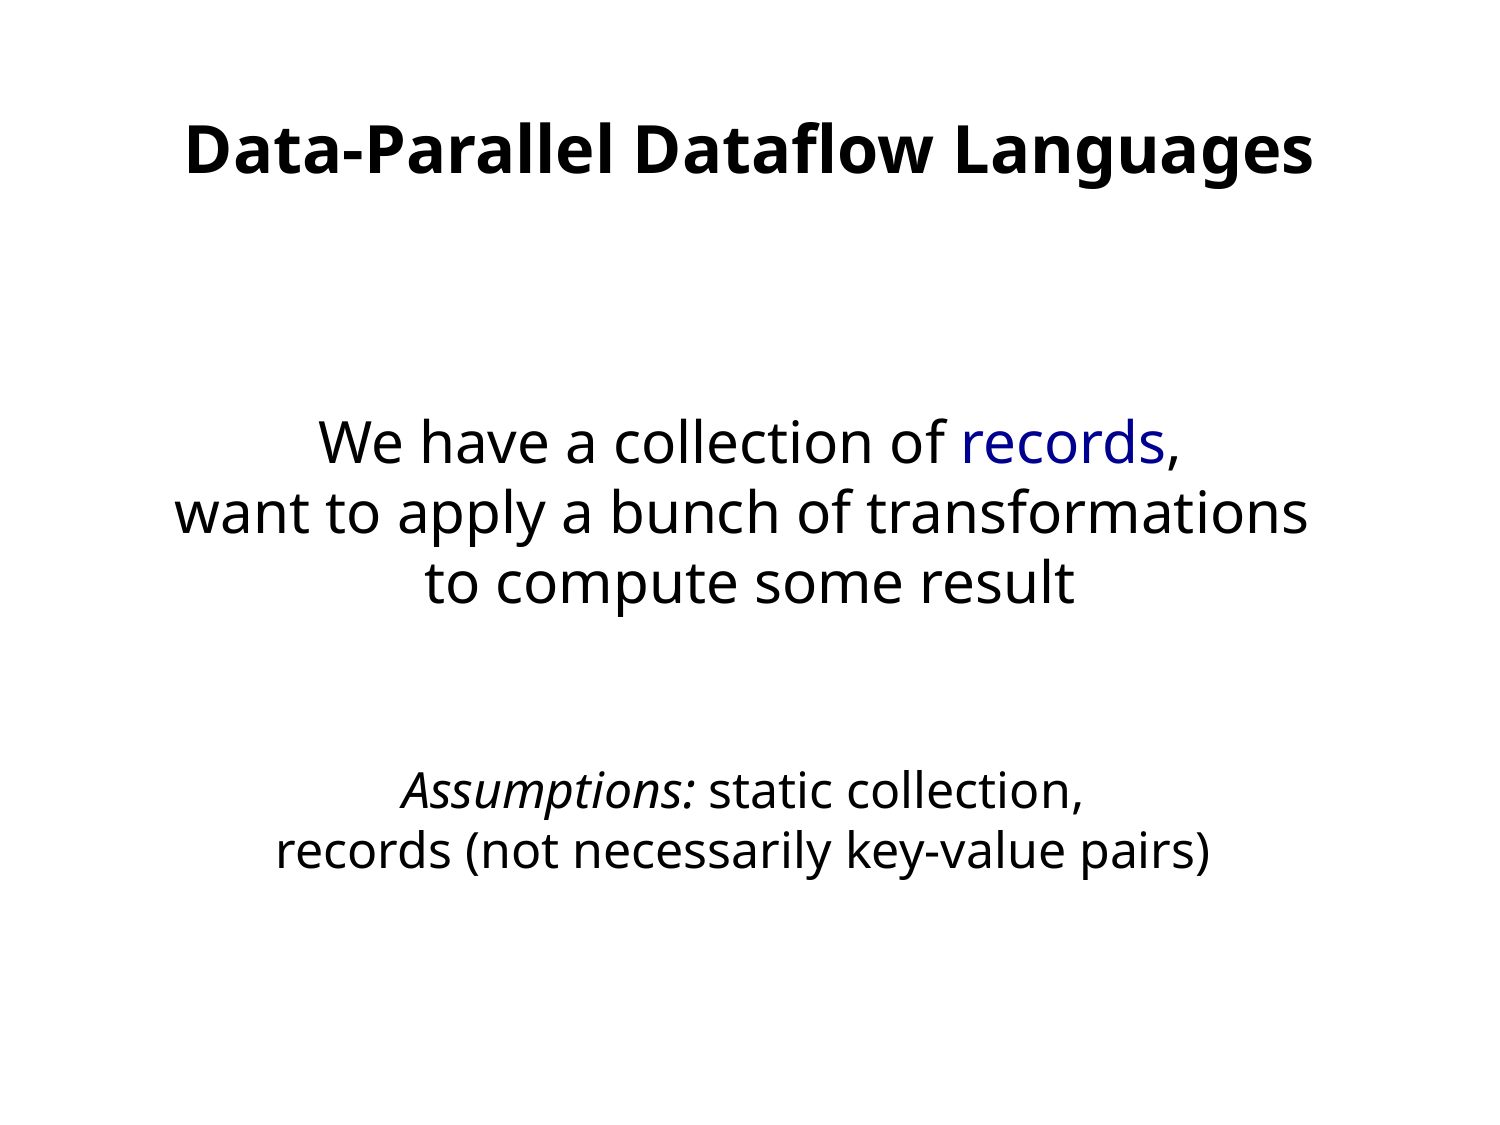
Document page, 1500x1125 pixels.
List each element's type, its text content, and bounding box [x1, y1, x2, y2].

text_box Data-Parallel Dataflow Languages [0, 99, 1500, 195]
text_box Assumptions: static collection, records (not necessarily key-value pairs) [0, 751, 1500, 886]
text_box We have a collection of records, want to apply a bunch of transformations to compute some result [0, 397, 1500, 623]
